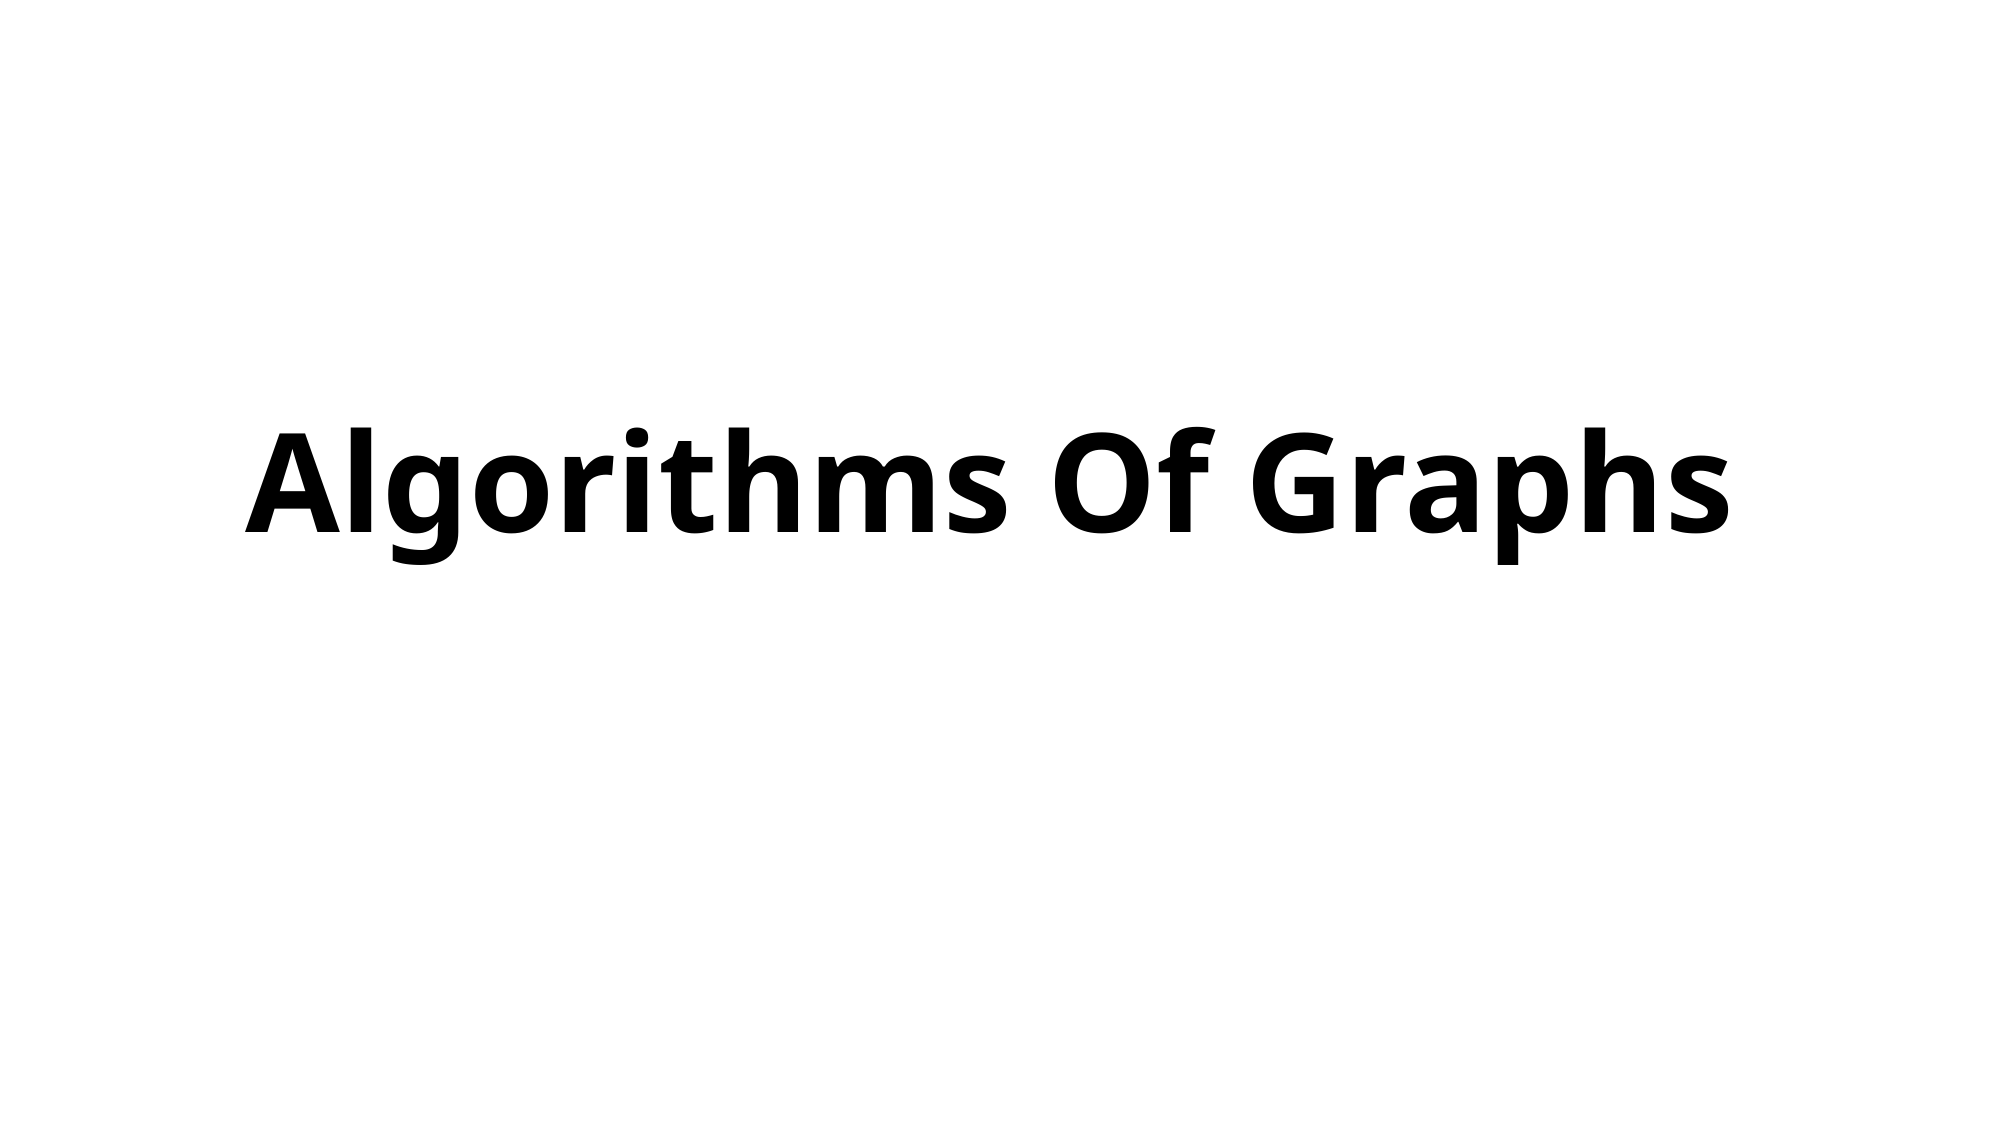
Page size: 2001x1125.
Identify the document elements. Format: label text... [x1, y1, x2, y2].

title Algorithms Of Graphs [127, 379, 1853, 597]
